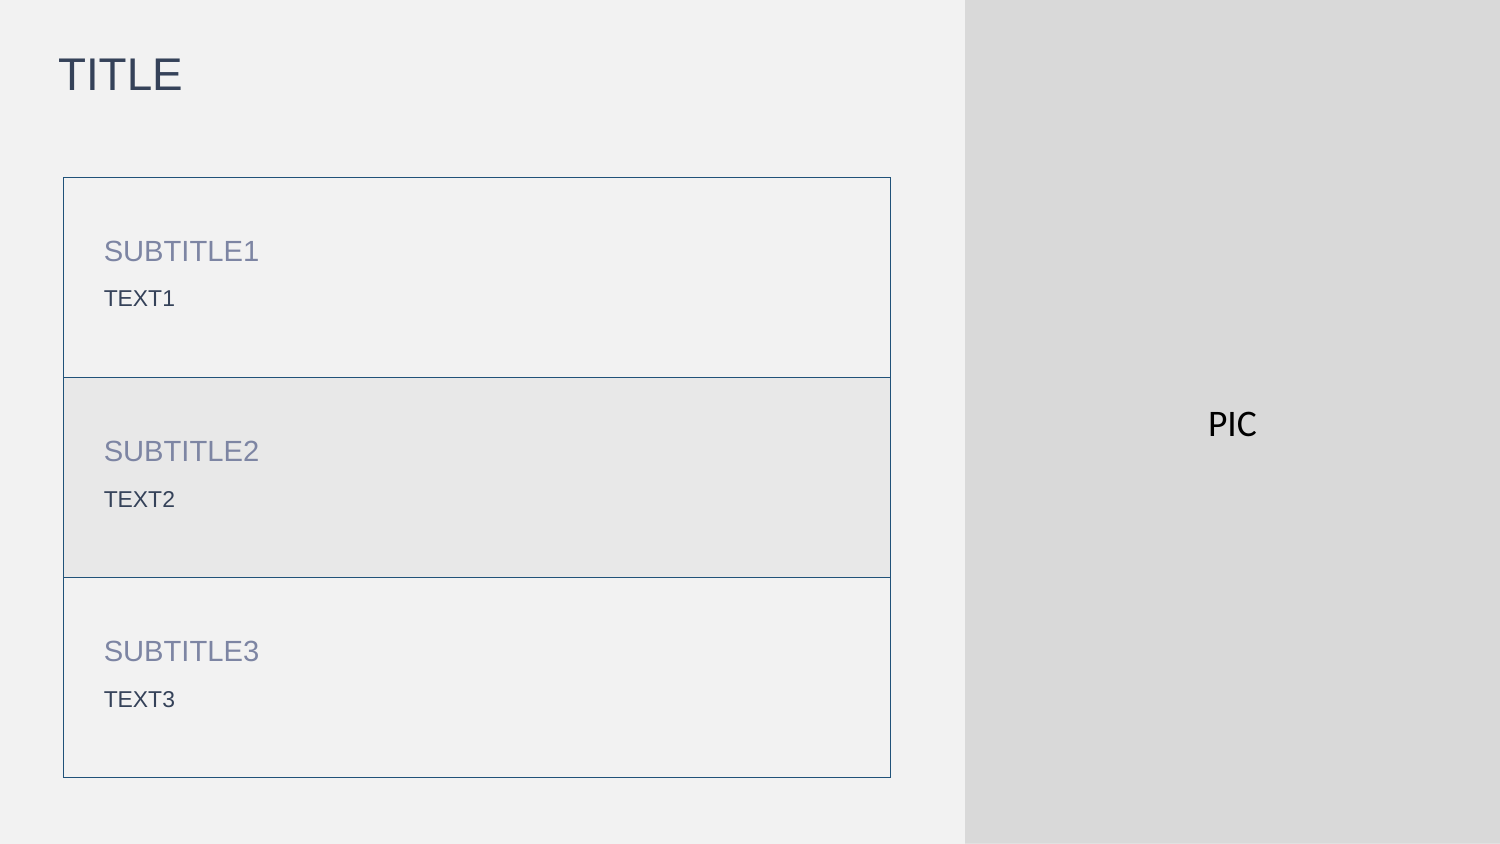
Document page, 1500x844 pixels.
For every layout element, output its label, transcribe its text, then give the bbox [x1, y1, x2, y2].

text_box SUBTITLE2 [89, 383, 864, 475]
text_box [63, 178, 891, 377]
text_box TITLE [43, 37, 944, 178]
text_box TEXT2 [89, 476, 864, 562]
text_box SUBTITLE1 [89, 183, 864, 275]
text_box [63, 377, 891, 577]
text_box SUBTITLE3 [89, 583, 864, 675]
text_box TEXT1 [89, 276, 864, 362]
text_box PIC [963, 0, 1500, 844]
text_box [63, 577, 891, 778]
text_box TEXT3 [89, 676, 864, 762]
